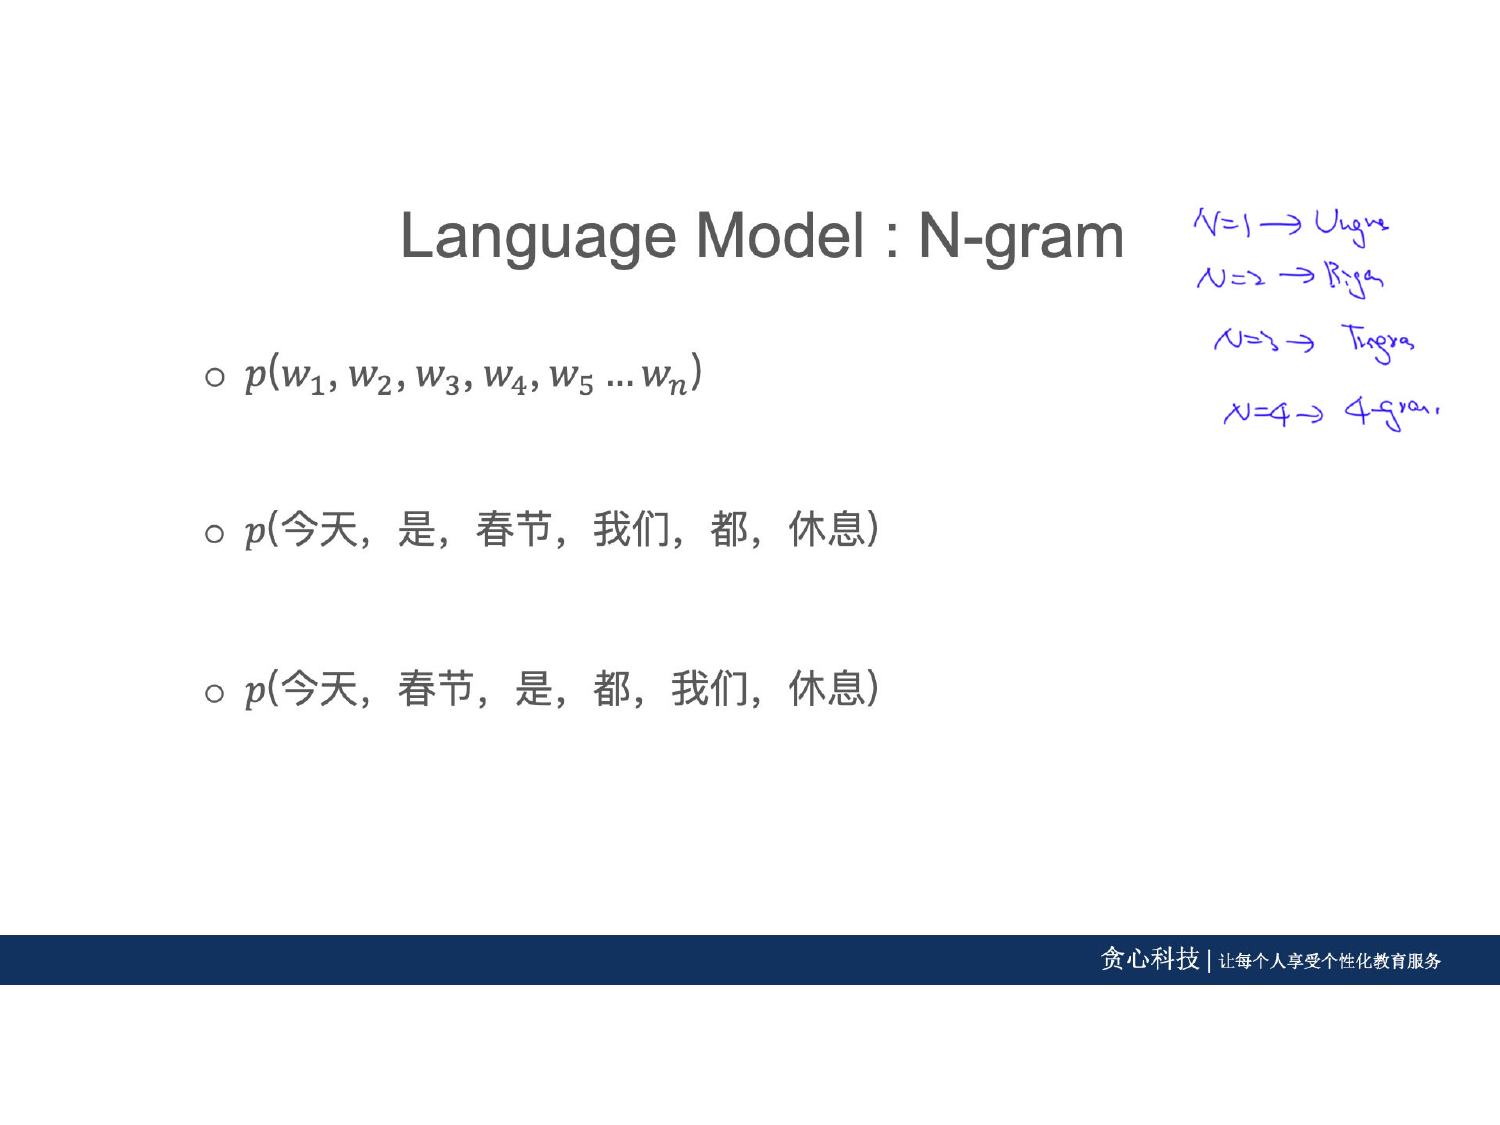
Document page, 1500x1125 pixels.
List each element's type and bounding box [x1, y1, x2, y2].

picture [0, 140, 1500, 985]
